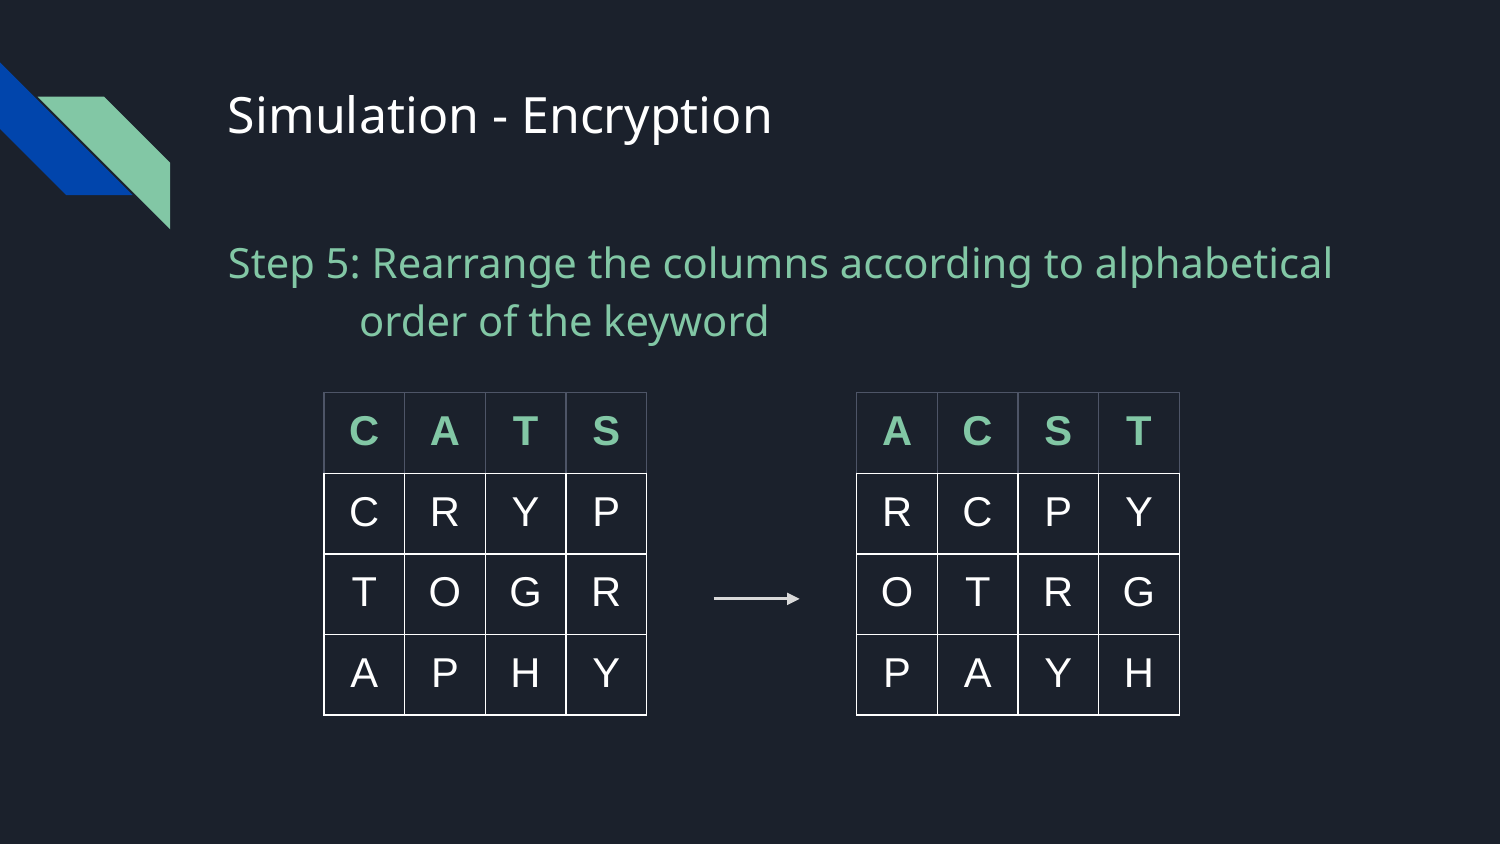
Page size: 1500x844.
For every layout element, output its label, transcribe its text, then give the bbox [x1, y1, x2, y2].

table_header [1019, 393, 1098, 473]
table_cell [1099, 474, 1179, 553]
table_cell [1019, 474, 1098, 553]
table_header C [325, 393, 404, 473]
table_cell [857, 635, 937, 714]
table_header [857, 393, 937, 473]
table_cell [938, 474, 1017, 553]
table_cell [1099, 555, 1179, 634]
table_cell [938, 635, 1017, 714]
table_cell P [567, 474, 646, 553]
table_cell [1019, 635, 1098, 714]
table_cell H [486, 635, 565, 714]
title Simulation - Encryption [212, 64, 1368, 214]
table_cell O [405, 555, 485, 634]
table_header T [486, 393, 565, 473]
table_cell A [325, 635, 404, 714]
table_cell [938, 555, 1017, 634]
table_header [938, 393, 1017, 473]
table_cell G [486, 555, 565, 634]
table_cell [857, 474, 937, 553]
table_cell Y [567, 635, 646, 714]
table_cell Y [486, 474, 565, 553]
table_header [1099, 393, 1179, 473]
text_box Step 5: Rearrange the columns according to alphabetical order of the keyword [212, 214, 1381, 360]
table_cell T [325, 555, 404, 634]
table_cell P [405, 635, 485, 714]
table_cell C [325, 474, 404, 553]
table_cell [857, 555, 937, 634]
table_cell [1099, 635, 1179, 714]
table_cell [1019, 555, 1098, 634]
table_header S [567, 393, 646, 473]
table_cell R [405, 474, 485, 553]
table_cell R [567, 555, 646, 634]
table_header A [405, 393, 485, 473]
